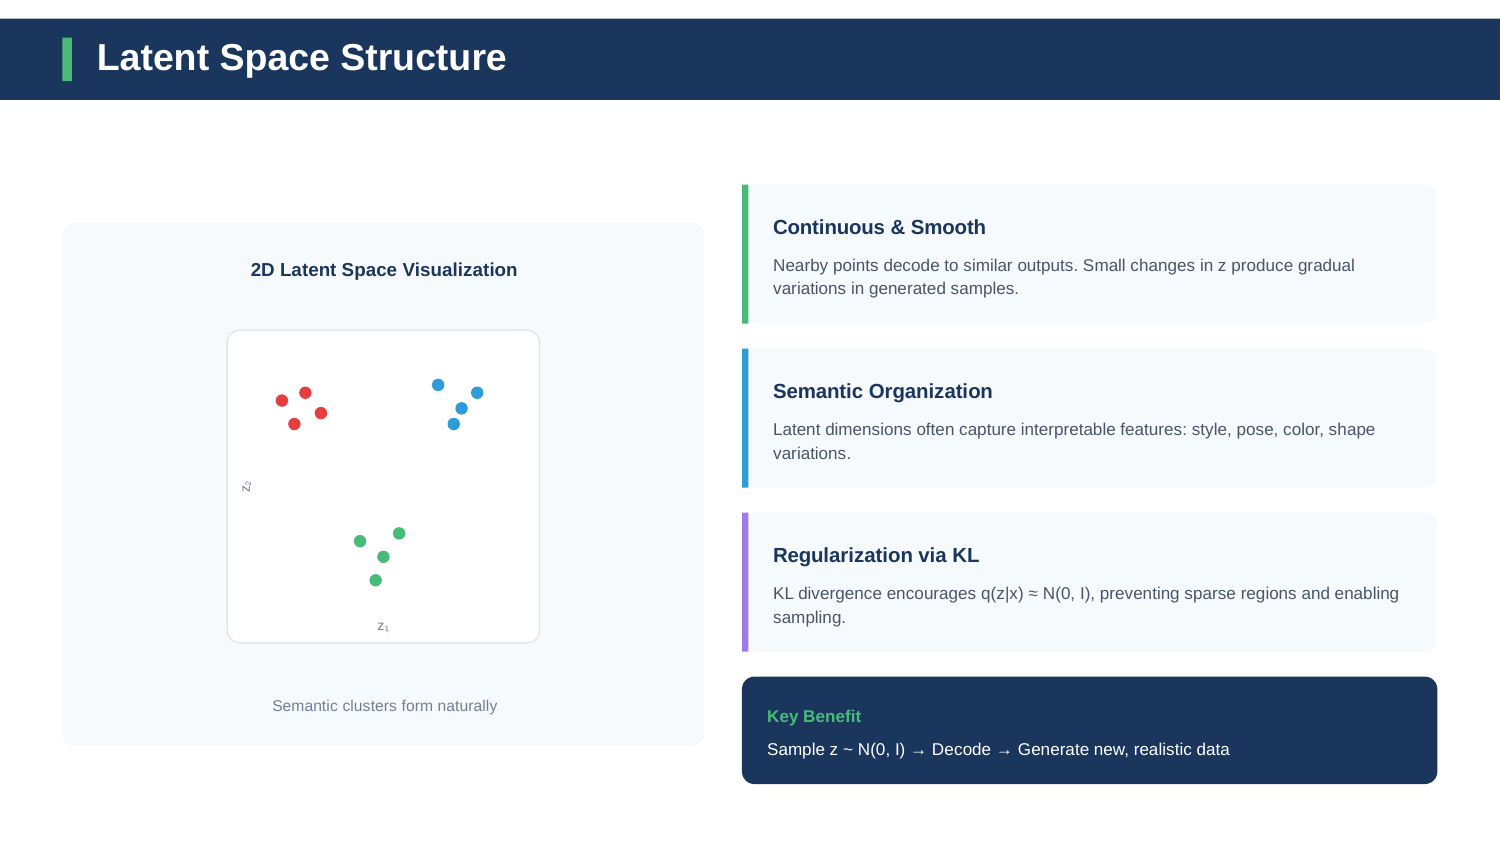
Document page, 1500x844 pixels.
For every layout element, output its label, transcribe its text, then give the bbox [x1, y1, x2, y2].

text_box [369, 574, 382, 587]
text_box Continuous & Smooth [773, 209, 1426, 238]
text_box [431, 378, 445, 392]
text_box z₁ [377, 613, 390, 634]
text_box 2D Latent Space Visualization [250, 253, 522, 281]
text_box [288, 417, 301, 431]
text_box Semantic clusters form naturally [272, 692, 500, 715]
text_box [377, 550, 390, 564]
text_box [353, 534, 367, 548]
text_box Sample z ~ N(0, I) → Decode → Generate new, realistic data [767, 735, 1426, 760]
text_box [447, 417, 461, 431]
text_box Nearby points decode to similar outputs. Small changes in z produce gradual variations in generated samples. [773, 250, 1426, 299]
text_box [227, 330, 540, 643]
text_box [62, 37, 72, 82]
text_box [314, 406, 328, 420]
text_box [746, 184, 1438, 324]
text_box [741, 676, 1438, 785]
text_box Latent dimensions often capture interpretable features: style, pose, color, shape variations. [773, 414, 1426, 463]
text_box [299, 386, 312, 400]
text_box [62, 222, 705, 746]
text_box [746, 348, 1438, 488]
text_box Regularization via KL [773, 537, 1426, 566]
text_box [275, 394, 289, 407]
text_box Semantic Organization [773, 373, 1426, 402]
text_box [741, 517, 745, 648]
text_box [470, 386, 484, 400]
text_box z₂ [233, 480, 253, 493]
text_box [741, 188, 745, 320]
text_box [741, 353, 745, 484]
text_box Latent Space Structure [96, 40, 516, 79]
text_box [0, 18, 1500, 100]
text_box Key Benefit [767, 701, 1426, 726]
text_box KL divergence encourages q(z|x) ≈ N(0, I), preventing sparse regions and enabling sampling. [773, 578, 1426, 627]
text_box [455, 402, 468, 415]
text_box [392, 527, 406, 540]
text_box [746, 512, 1438, 652]
